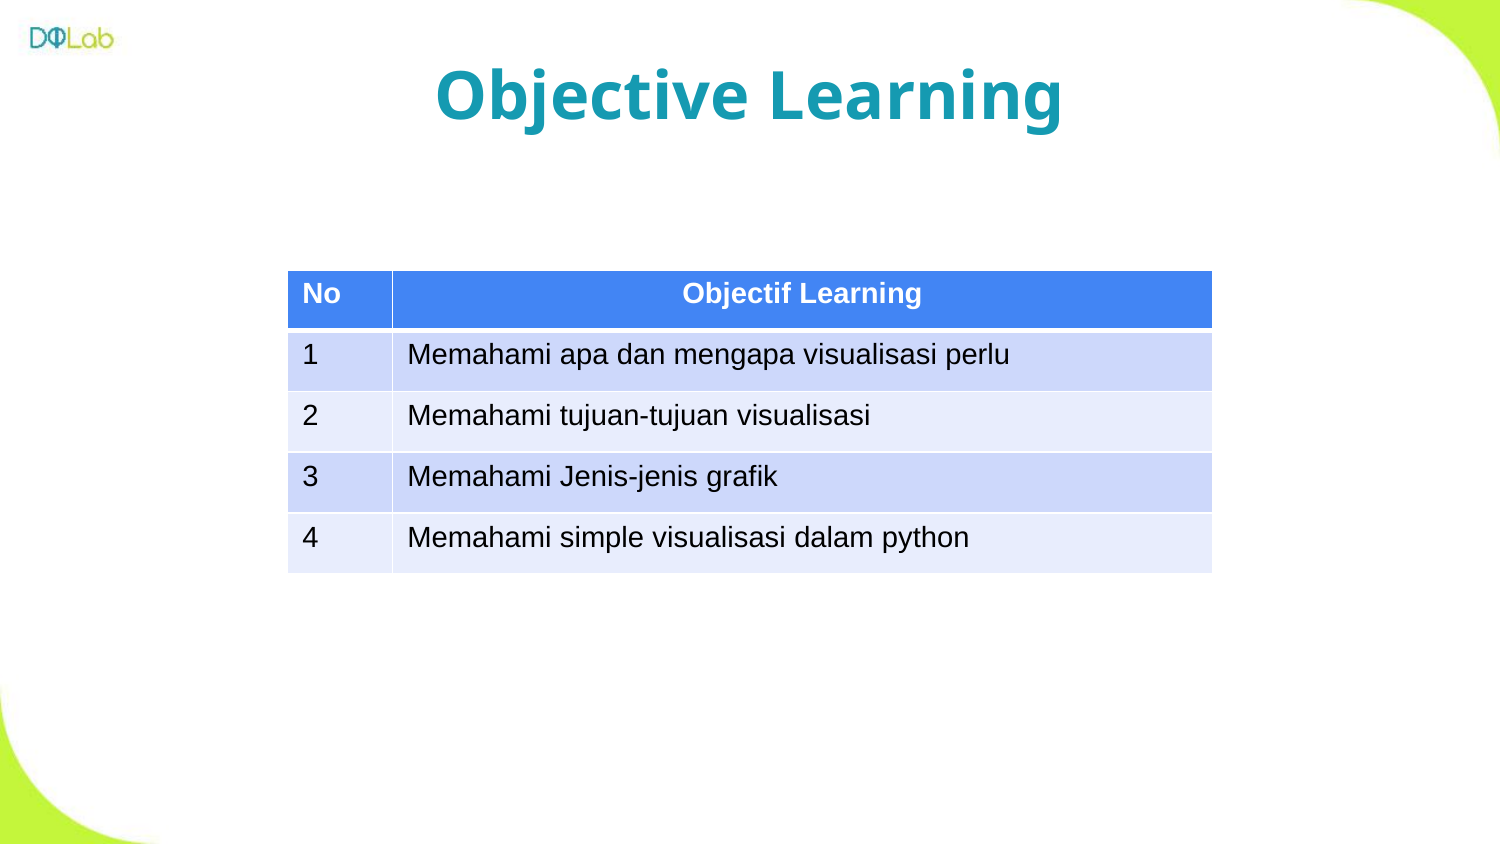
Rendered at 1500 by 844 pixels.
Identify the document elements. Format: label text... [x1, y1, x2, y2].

table_cell Memahami tujuan-tujuan visualisasi [393, 392, 1212, 451]
table_cell 4 [288, 514, 392, 573]
table_cell 2 [288, 392, 392, 451]
table_header No [288, 271, 392, 328]
table_header Objectif Learning [393, 271, 1212, 328]
table_cell Memahami Jenis-jenis grafik [393, 453, 1212, 512]
table_cell 3 [288, 453, 392, 512]
picture [0, 0, 1500, 844]
table_cell Memahami simple visualisasi dalam python [393, 514, 1212, 573]
table_cell Memahami apa dan mengapa visualisasi perlu [393, 333, 1212, 391]
table_cell 1 [288, 333, 392, 391]
list Objective Learning [338, 47, 1162, 123]
